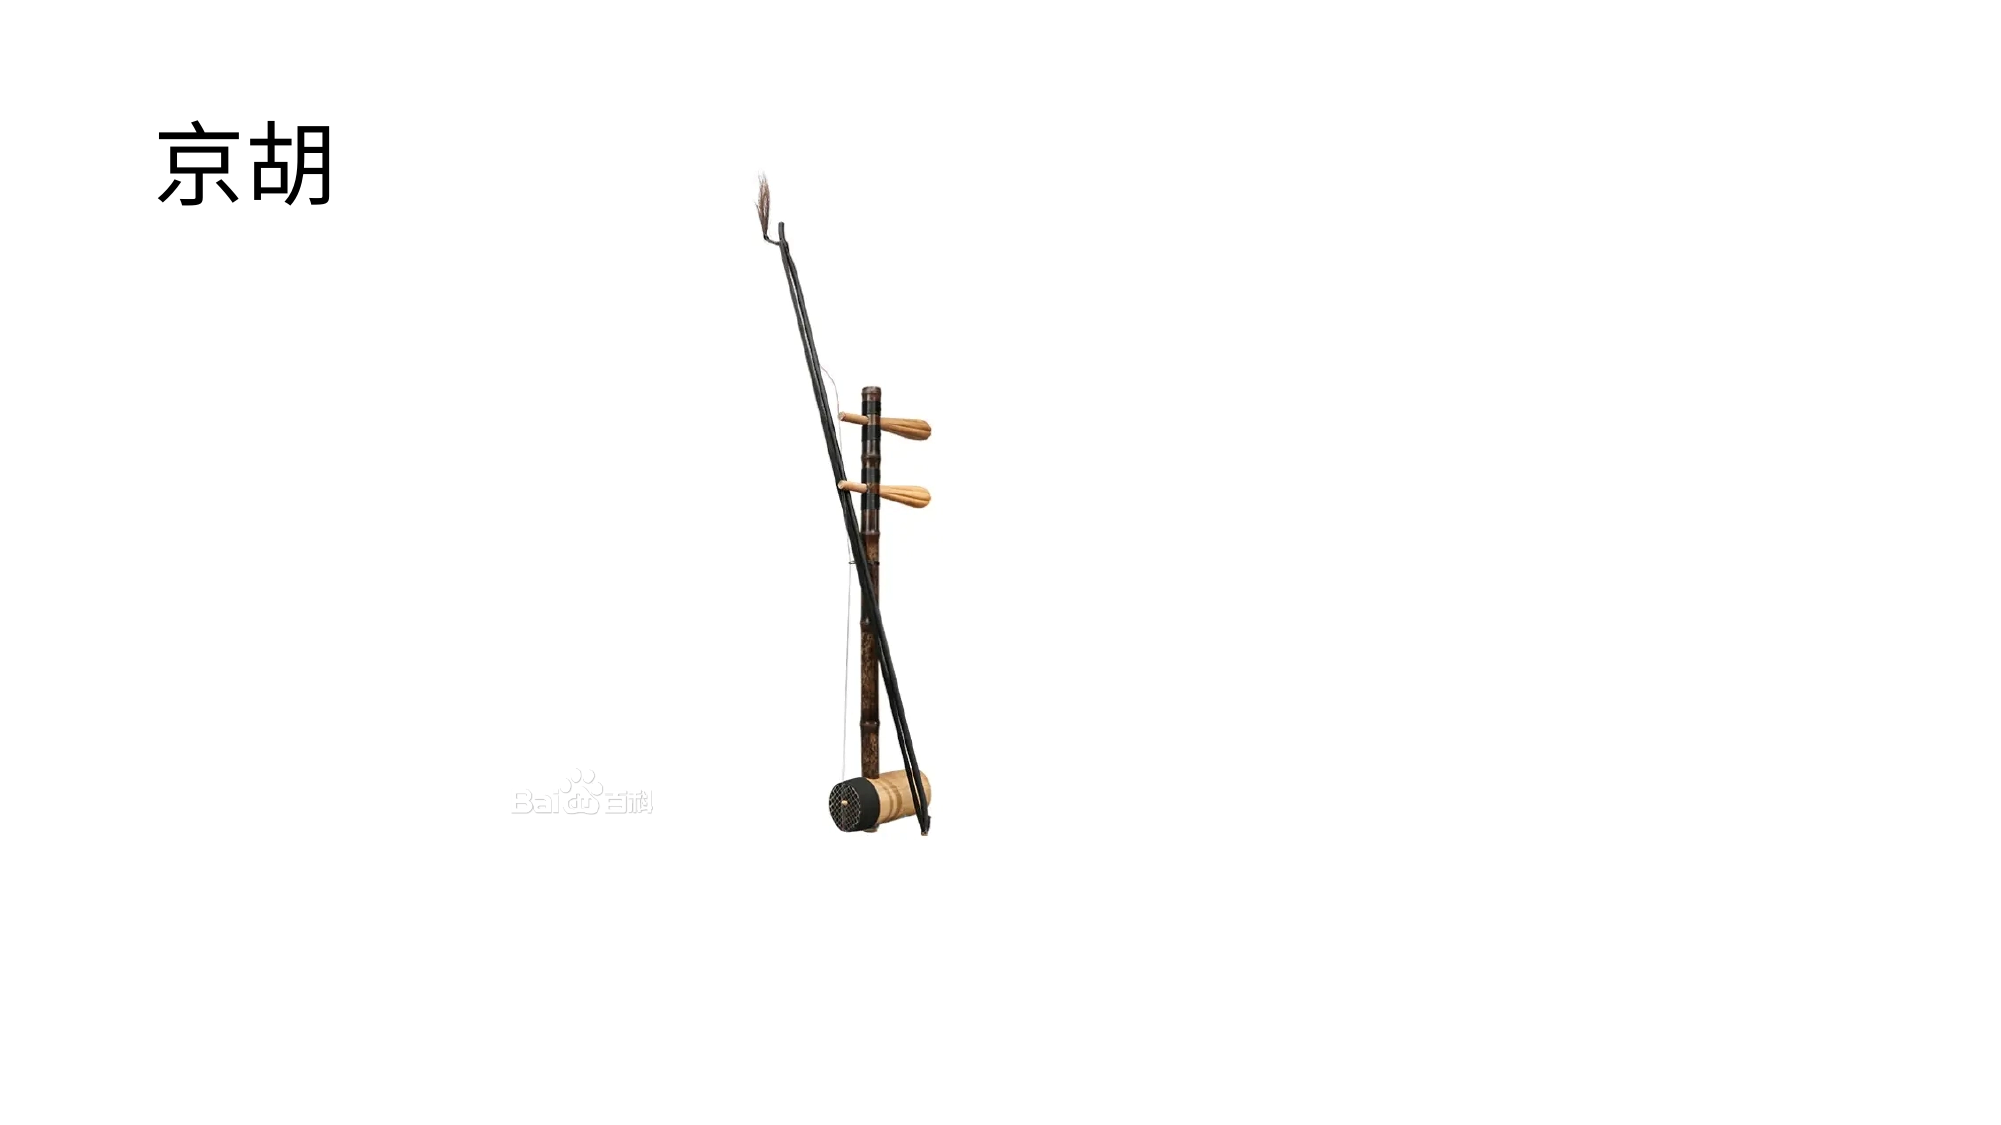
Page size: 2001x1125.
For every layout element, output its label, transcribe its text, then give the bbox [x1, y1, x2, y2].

title 京胡 [138, 60, 1864, 278]
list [482, 132, 1197, 847]
